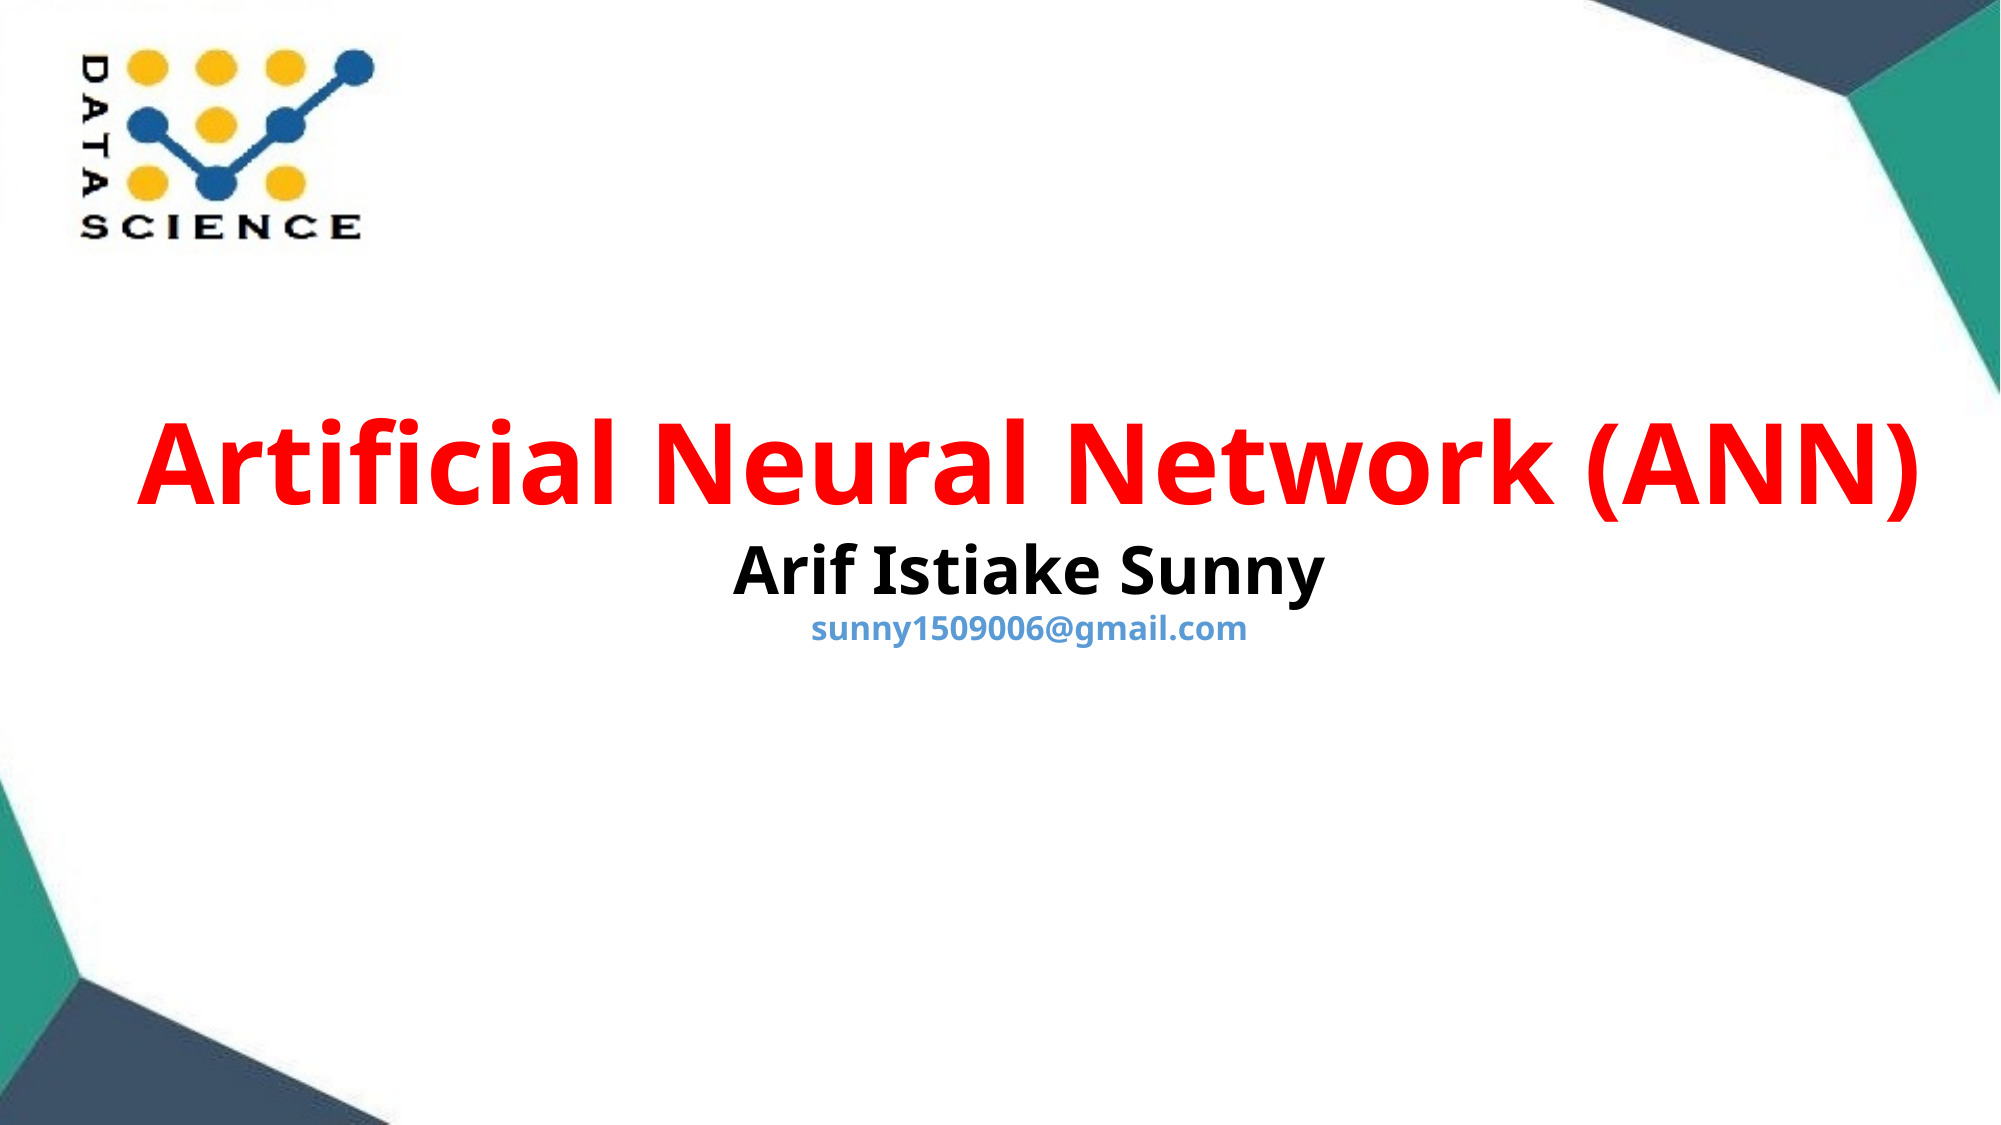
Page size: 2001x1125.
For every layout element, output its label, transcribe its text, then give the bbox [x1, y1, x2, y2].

picture [0, 0, 2001, 1125]
text_box Artificial Neural Network (ANN) Arif Istiake Sunny sunny1509006@gmail.com [122, 364, 1938, 655]
